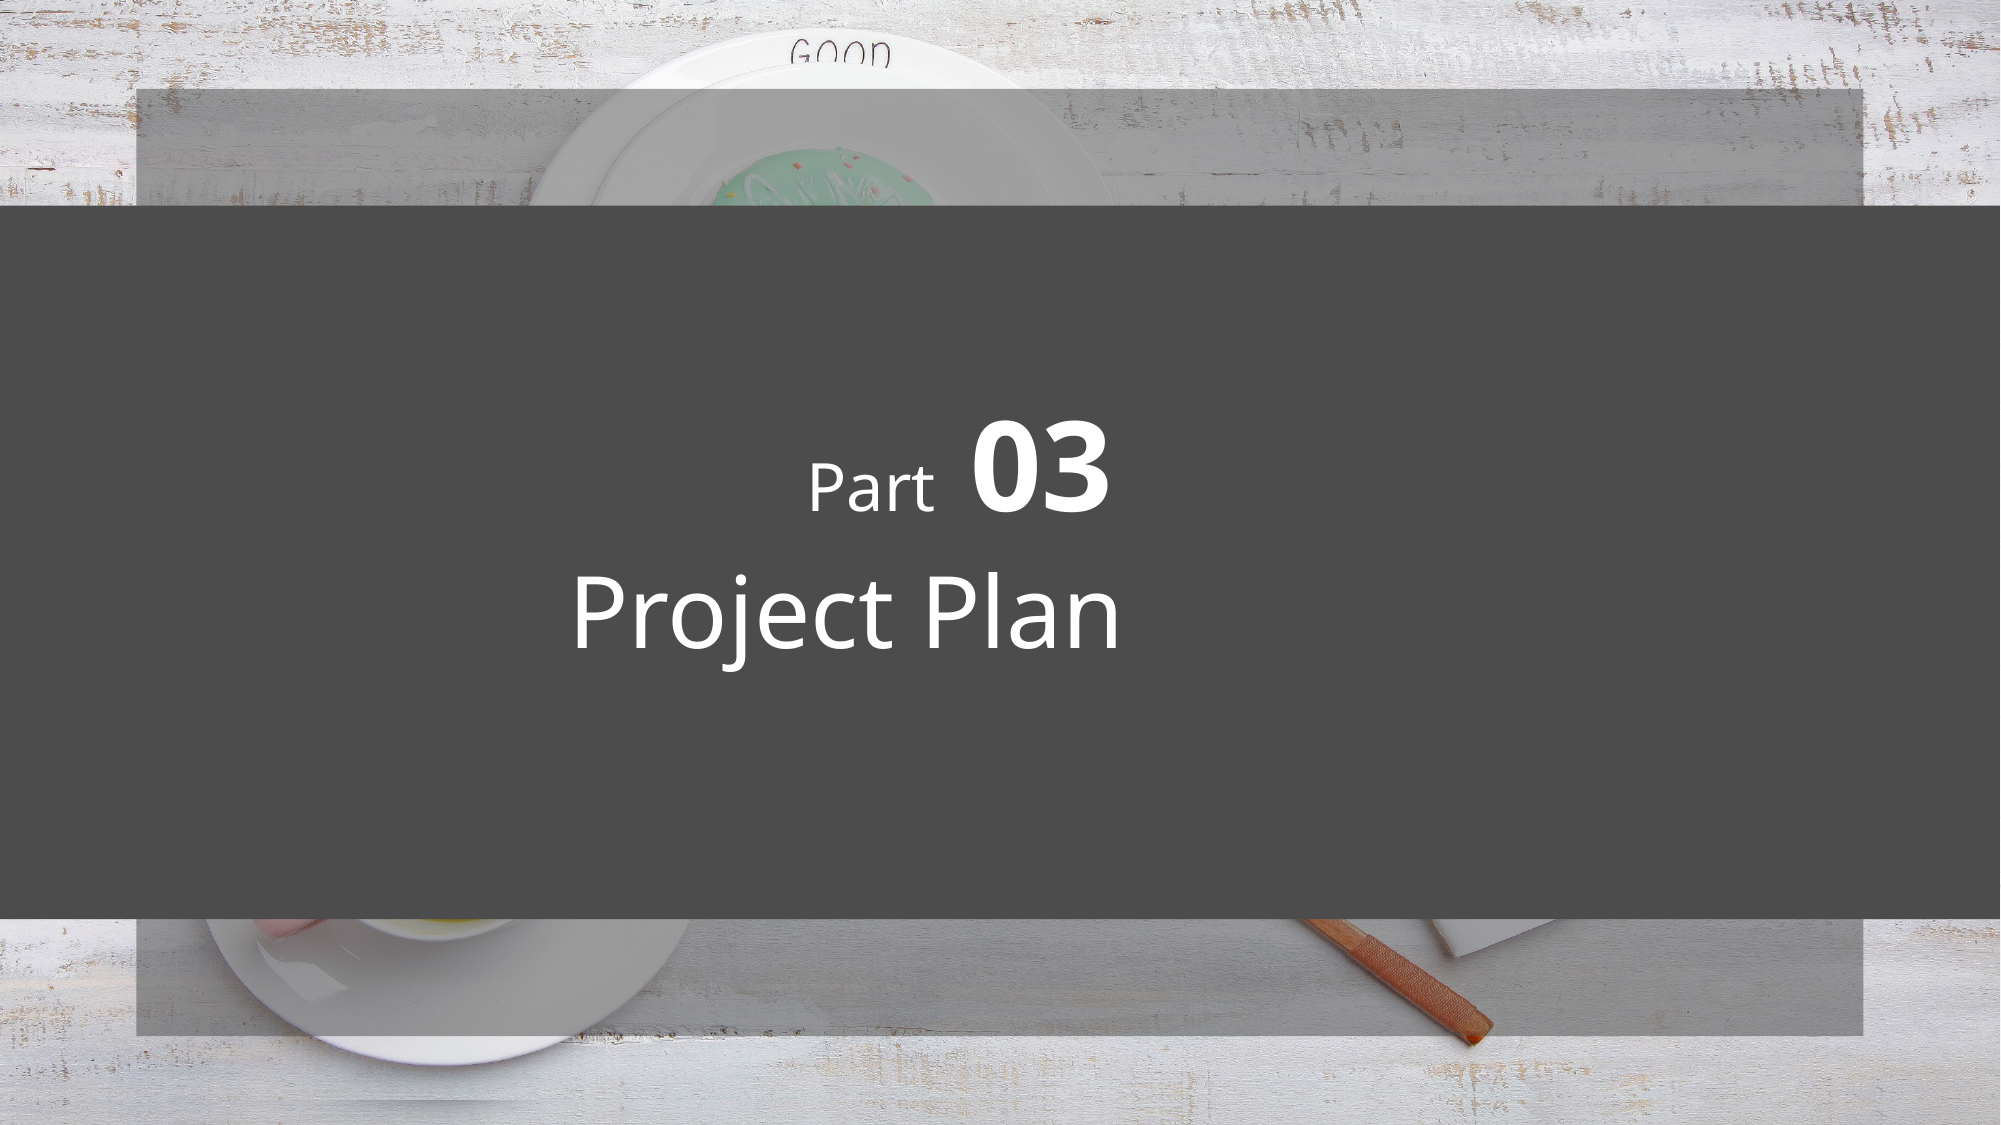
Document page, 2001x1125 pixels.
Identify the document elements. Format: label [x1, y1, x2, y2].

picture [0, 0, 2001, 1125]
text_box [553, 379, 1447, 678]
